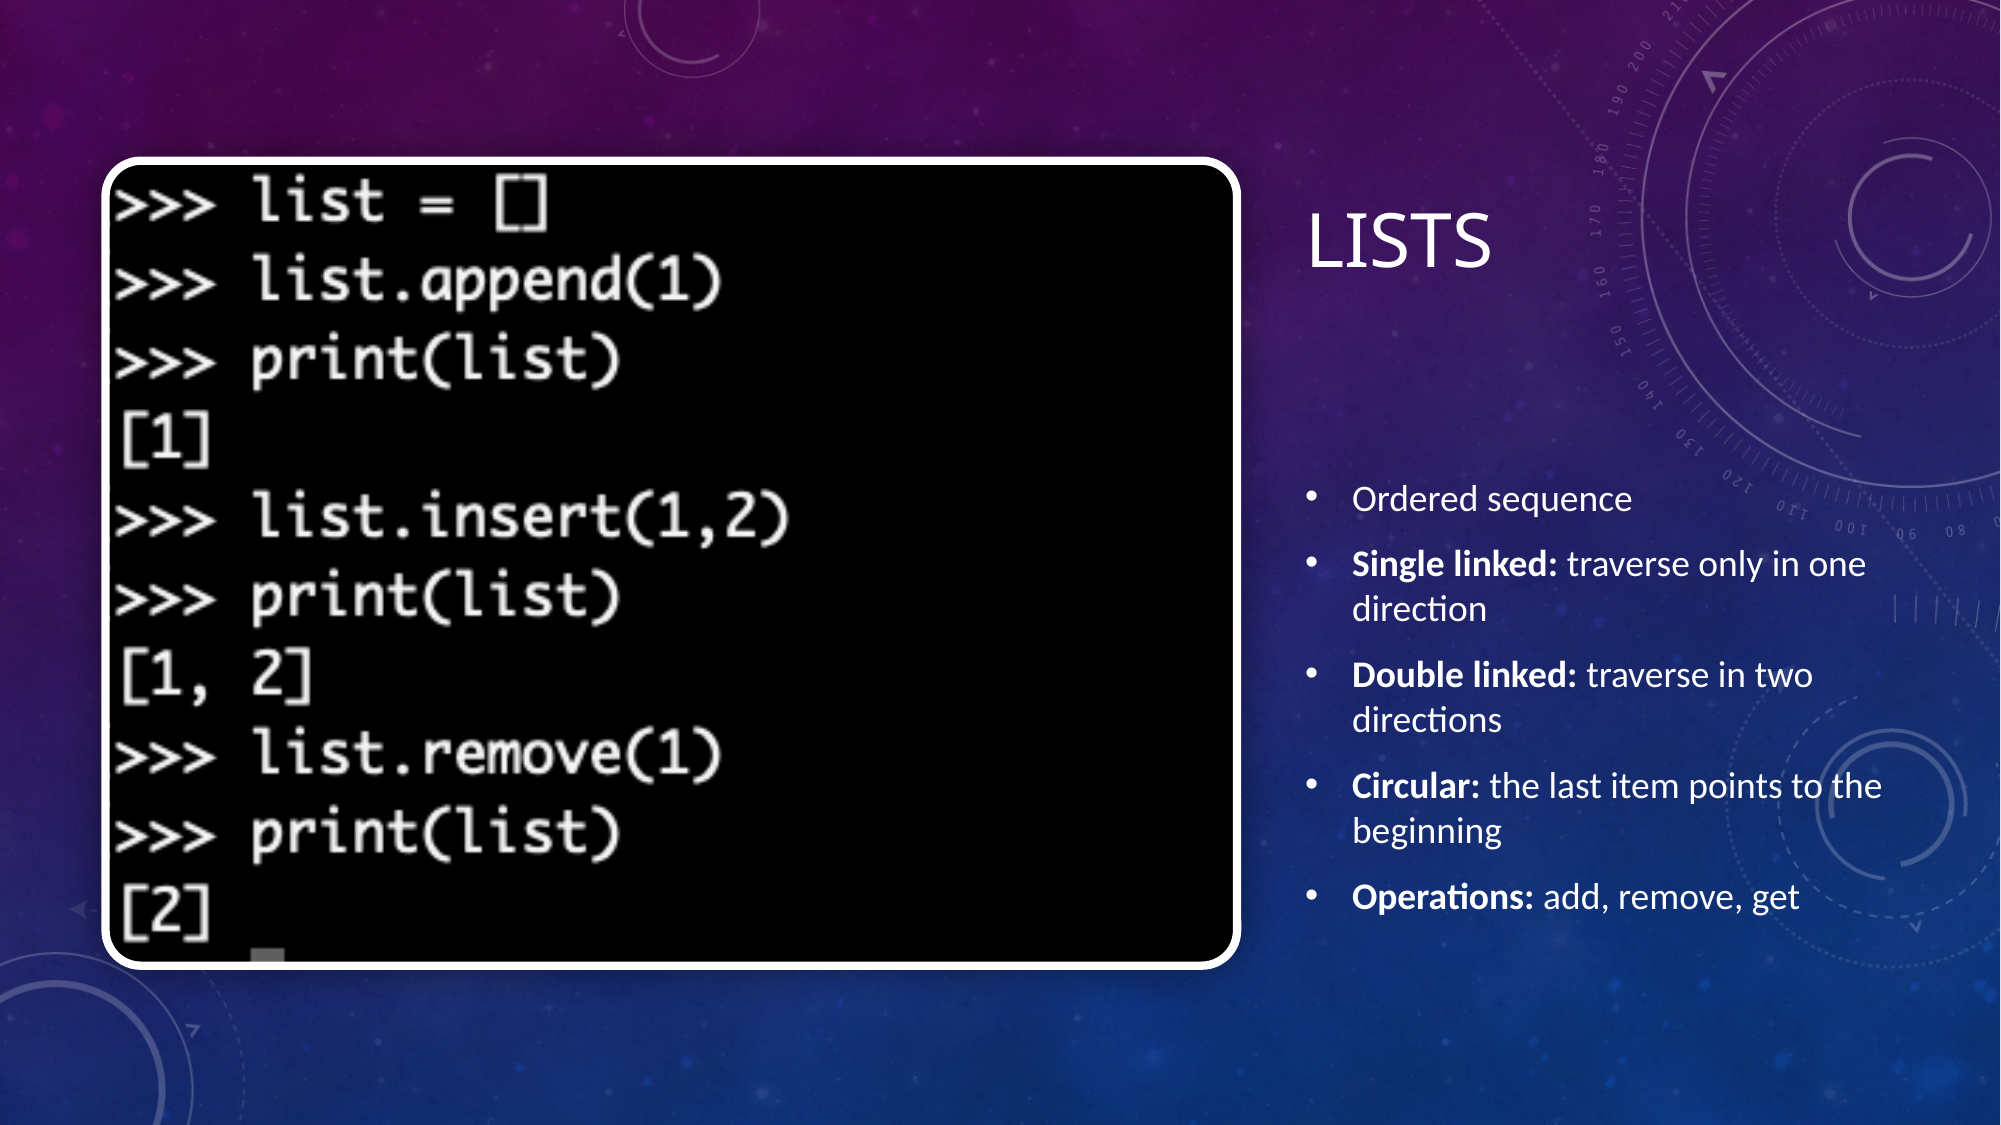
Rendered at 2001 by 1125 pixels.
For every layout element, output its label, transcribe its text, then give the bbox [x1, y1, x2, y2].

list Ordered sequence Single linked: traverse only in one direction Double linked: traverse in two directions Circular: the last item points to the beginning Operations: add, remove, get [1290, 369, 1899, 1021]
picture [0, 0, 2001, 1125]
title Lists [1290, 105, 1899, 369]
